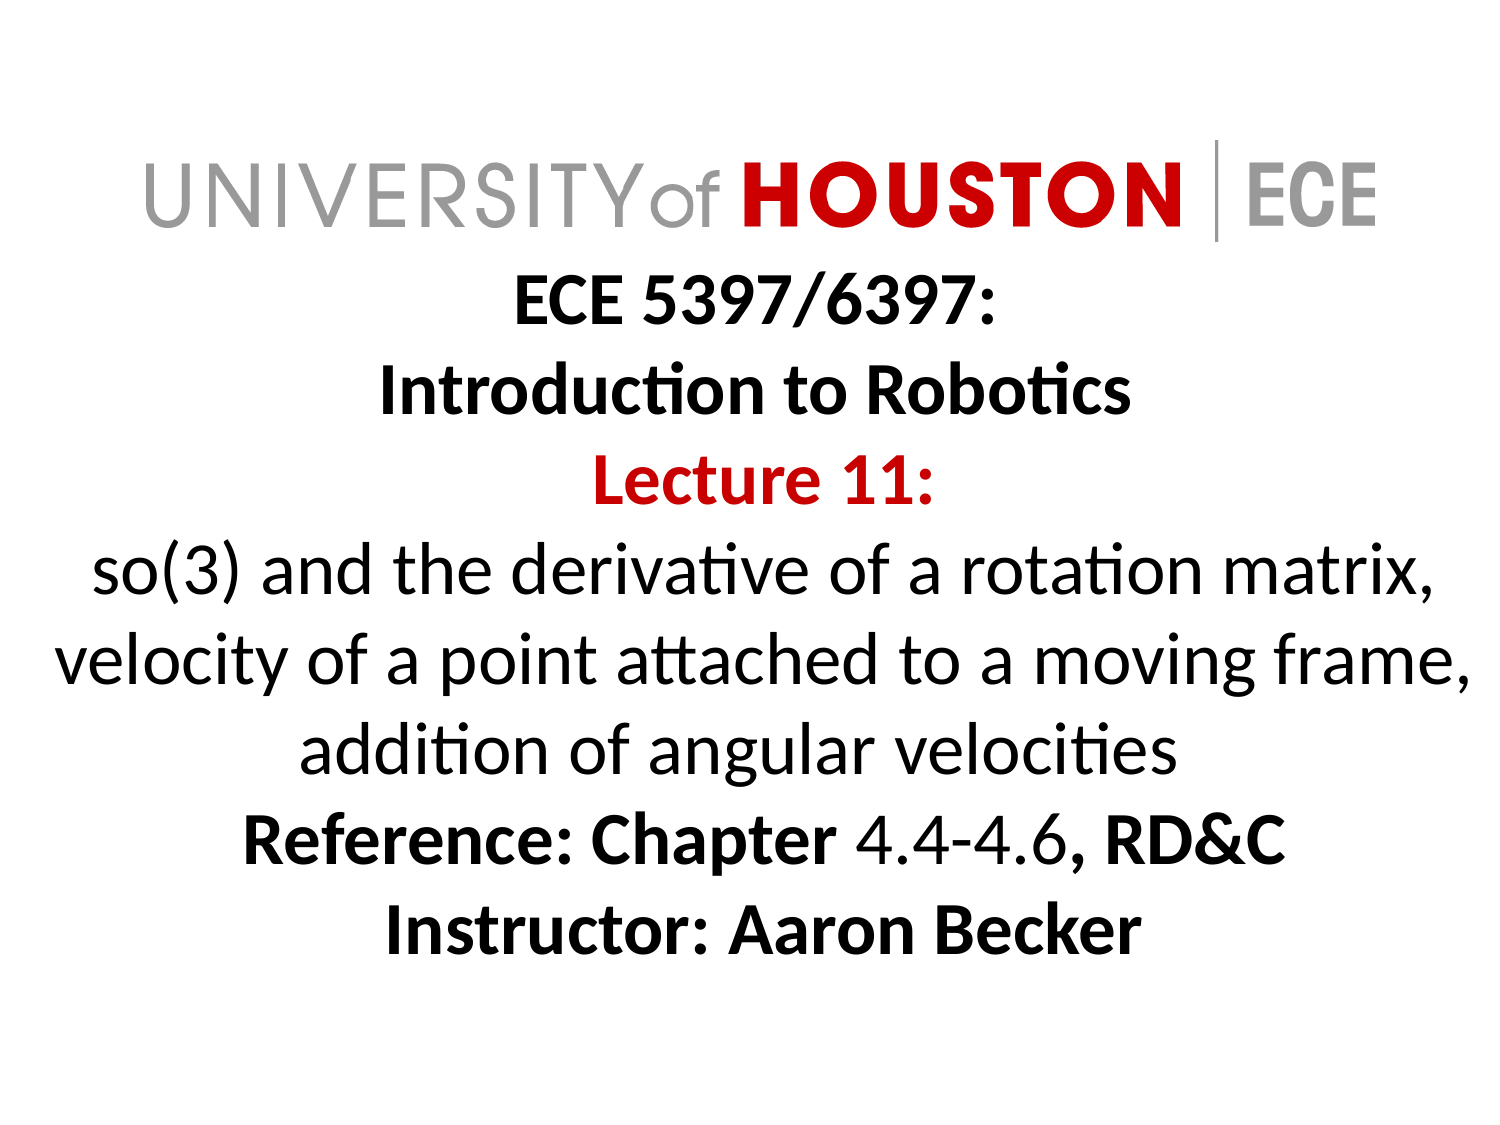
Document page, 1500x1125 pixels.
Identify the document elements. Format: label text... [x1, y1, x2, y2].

picture [146, 140, 1375, 242]
text_box ECE 5397/6397: Introduction to Robotics Lecture 11: so(3) and the derivative of a rotation matrix, velocity of a point attached to a moving frame, addition of angular velocities Reference: Chapter 4.4-4.6, RD&C Instructor: Aaron Becker [29, 241, 1500, 1067]
